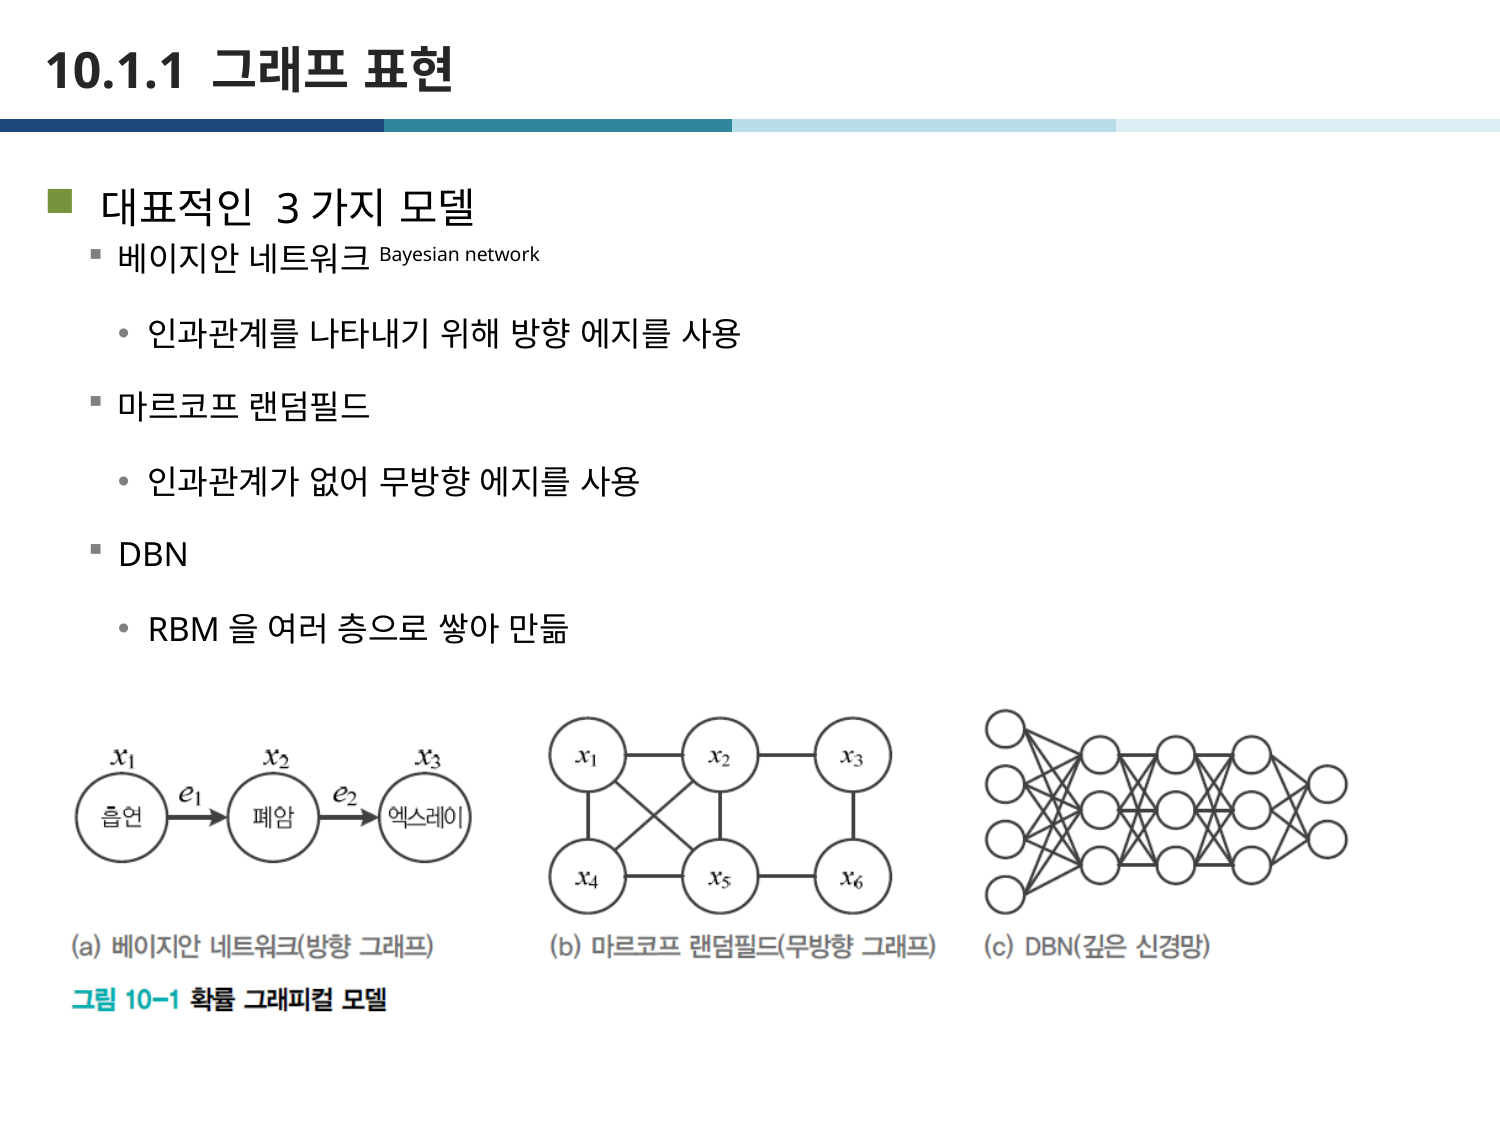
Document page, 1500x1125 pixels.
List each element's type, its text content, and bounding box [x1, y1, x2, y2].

title 10.1.1 그래프 표현 [29, 23, 1448, 114]
picture [61, 703, 1361, 1015]
list 대표적인 3가지 모델 베이지안 네트워크Bayesian network 인과관계를 나타내기 위해 방향 에지를 사용 마르코프 랜덤필드 인과관계가 없어 무방향 에지를 사용 DBN RBM을 여러 층으로 쌓아 만듦 [29, 148, 1471, 1083]
